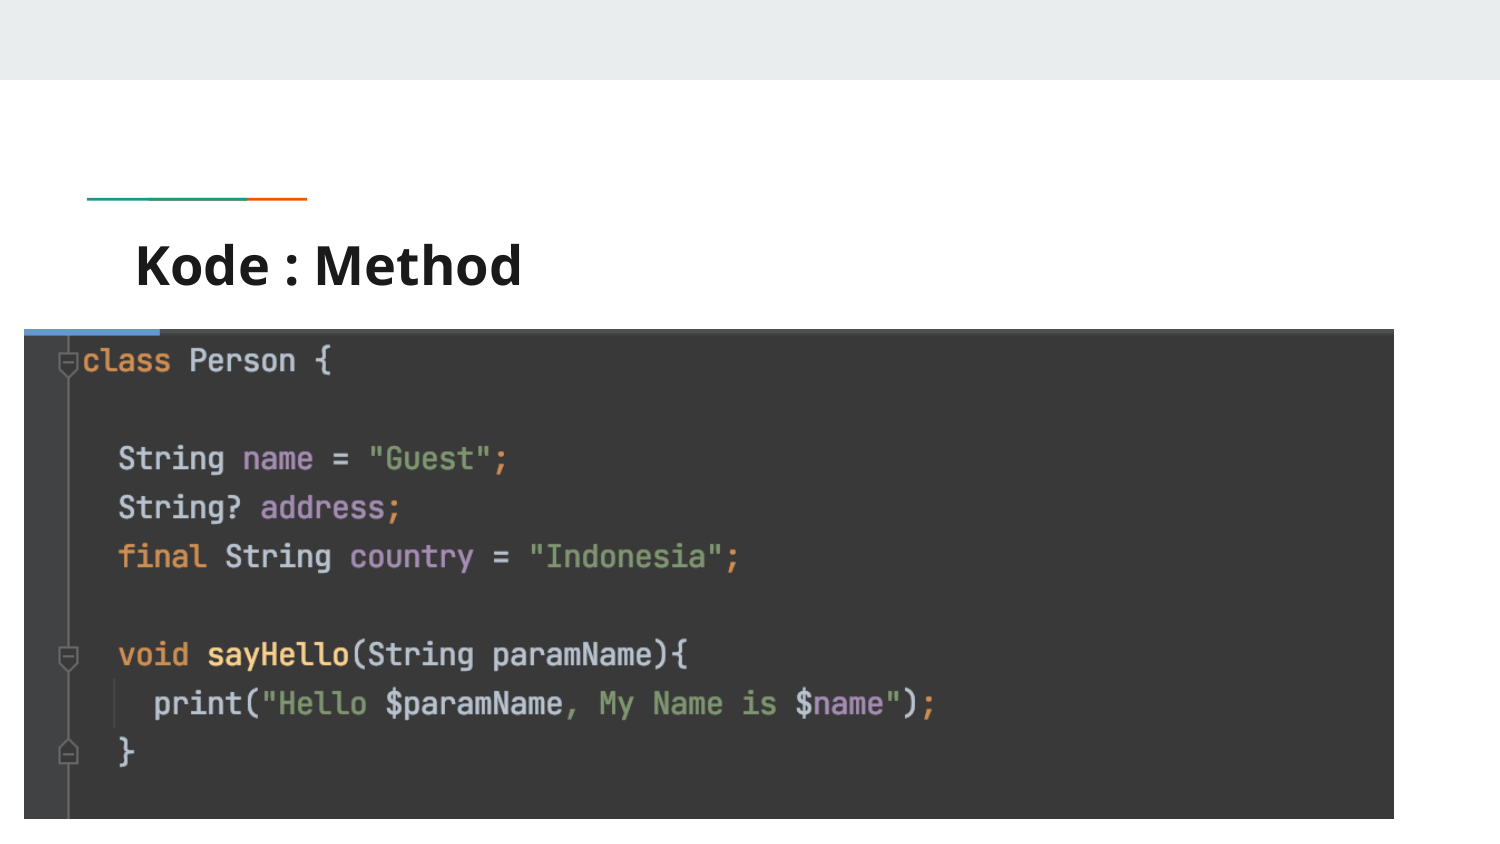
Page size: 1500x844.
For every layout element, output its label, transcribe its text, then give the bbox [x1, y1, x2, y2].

title Kode : Method [119, 216, 1381, 305]
picture [24, 328, 1394, 819]
